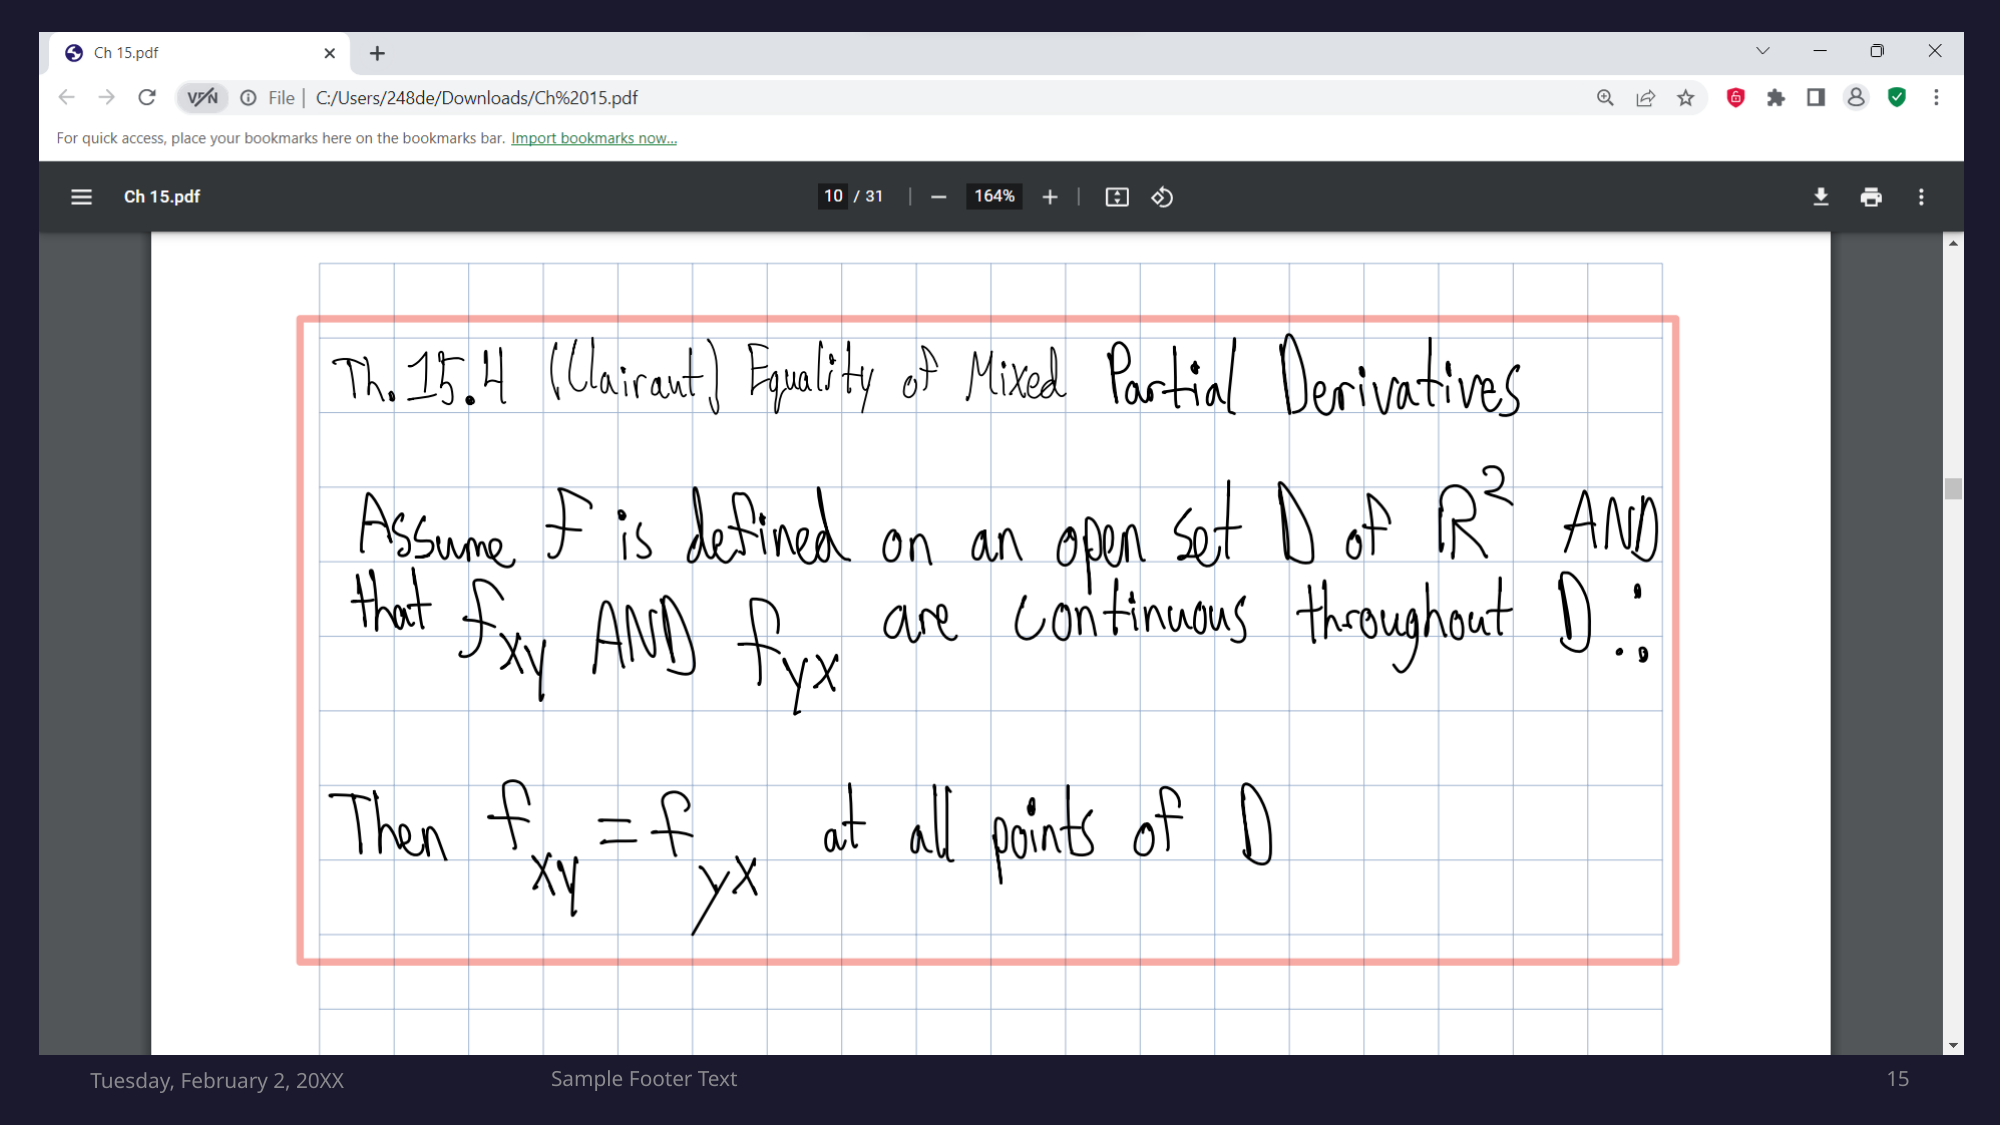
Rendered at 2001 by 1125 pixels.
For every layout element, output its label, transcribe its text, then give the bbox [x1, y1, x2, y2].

footer Sample Footer Text [551, 1067, 1598, 1093]
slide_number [90, 1067, 522, 1093]
picture [39, 32, 1964, 1055]
slide_number 15 [1632, 1067, 1910, 1093]
